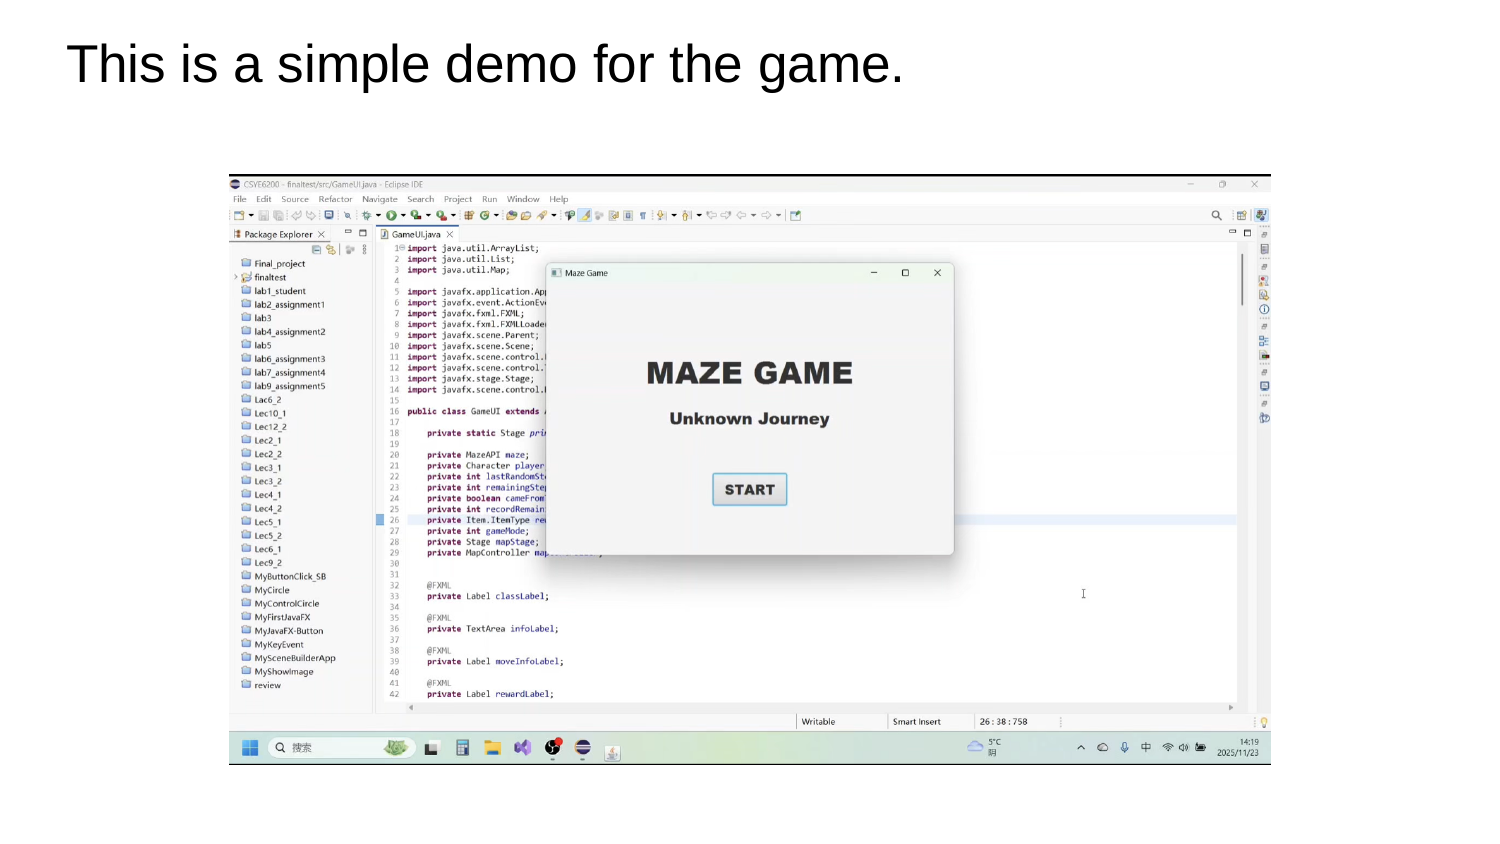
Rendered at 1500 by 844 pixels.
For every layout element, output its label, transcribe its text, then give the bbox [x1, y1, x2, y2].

picture [229, 173, 1271, 765]
title This is a simple demo for the game. [51, 15, 1449, 109]
